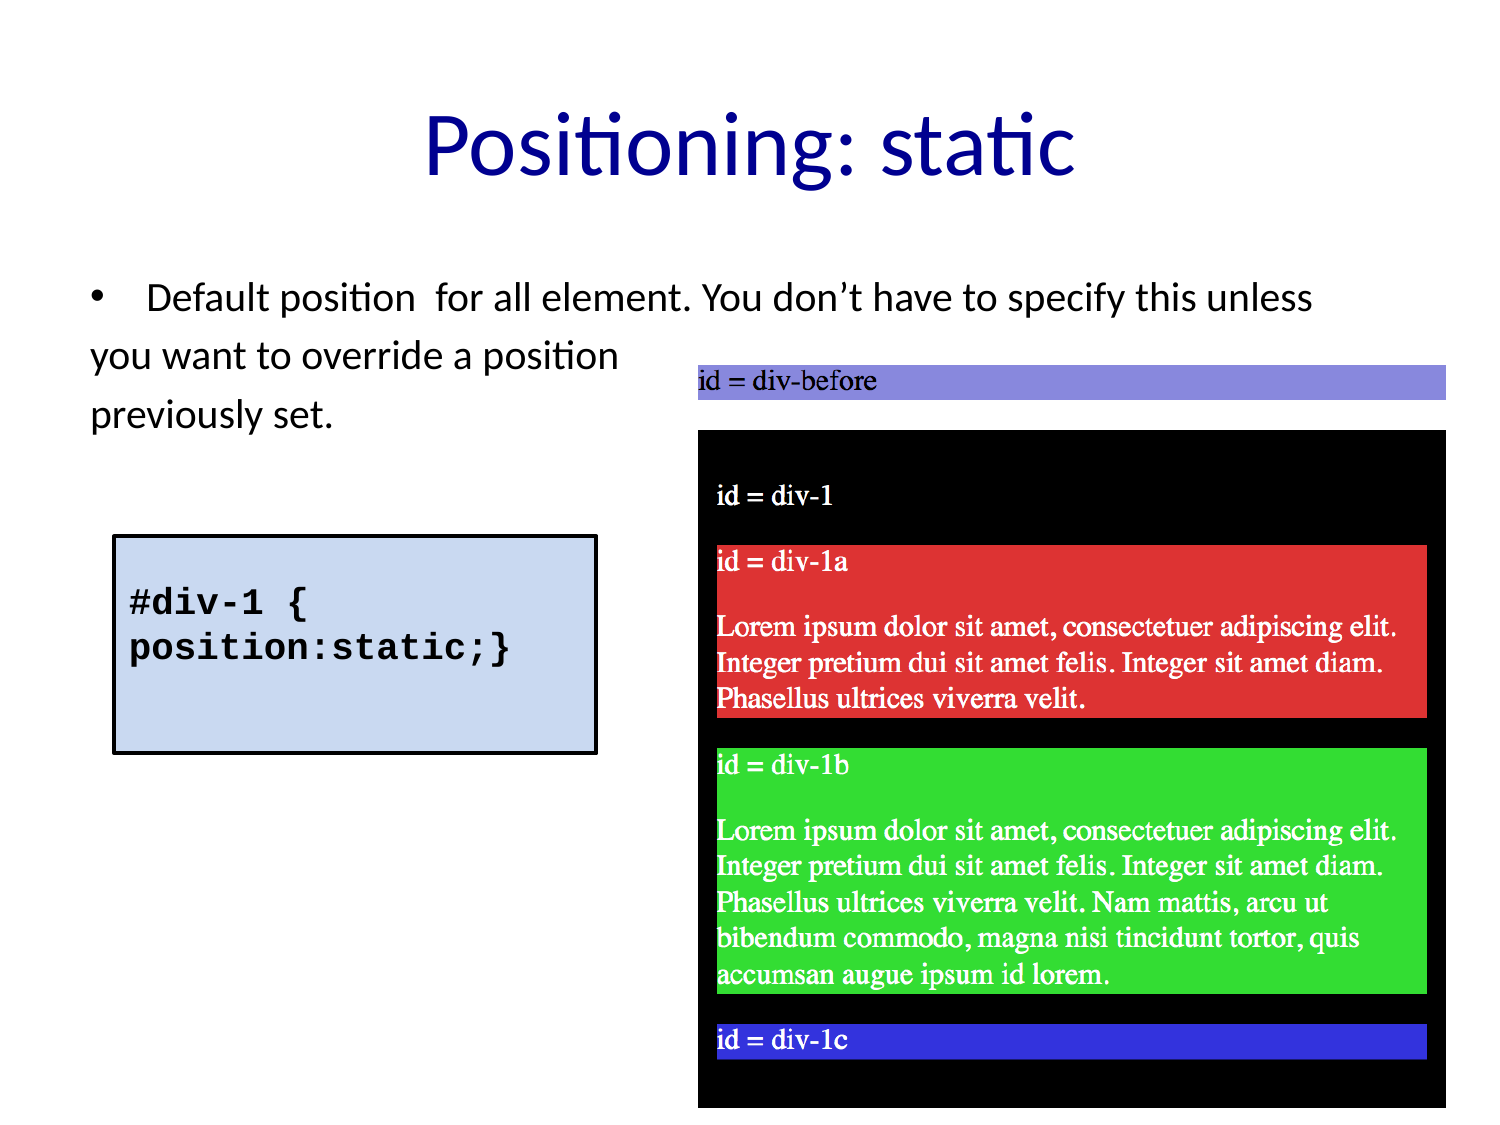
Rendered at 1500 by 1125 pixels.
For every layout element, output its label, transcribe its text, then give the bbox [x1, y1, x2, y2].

list Default position for all element. You don’t have to specify this unless you want to override a position previously set. [75, 262, 1425, 1005]
text_box #div-1 { position:static;} [112, 534, 598, 755]
title Positioning: static [75, 45, 1425, 233]
picture [690, 342, 1500, 1125]
